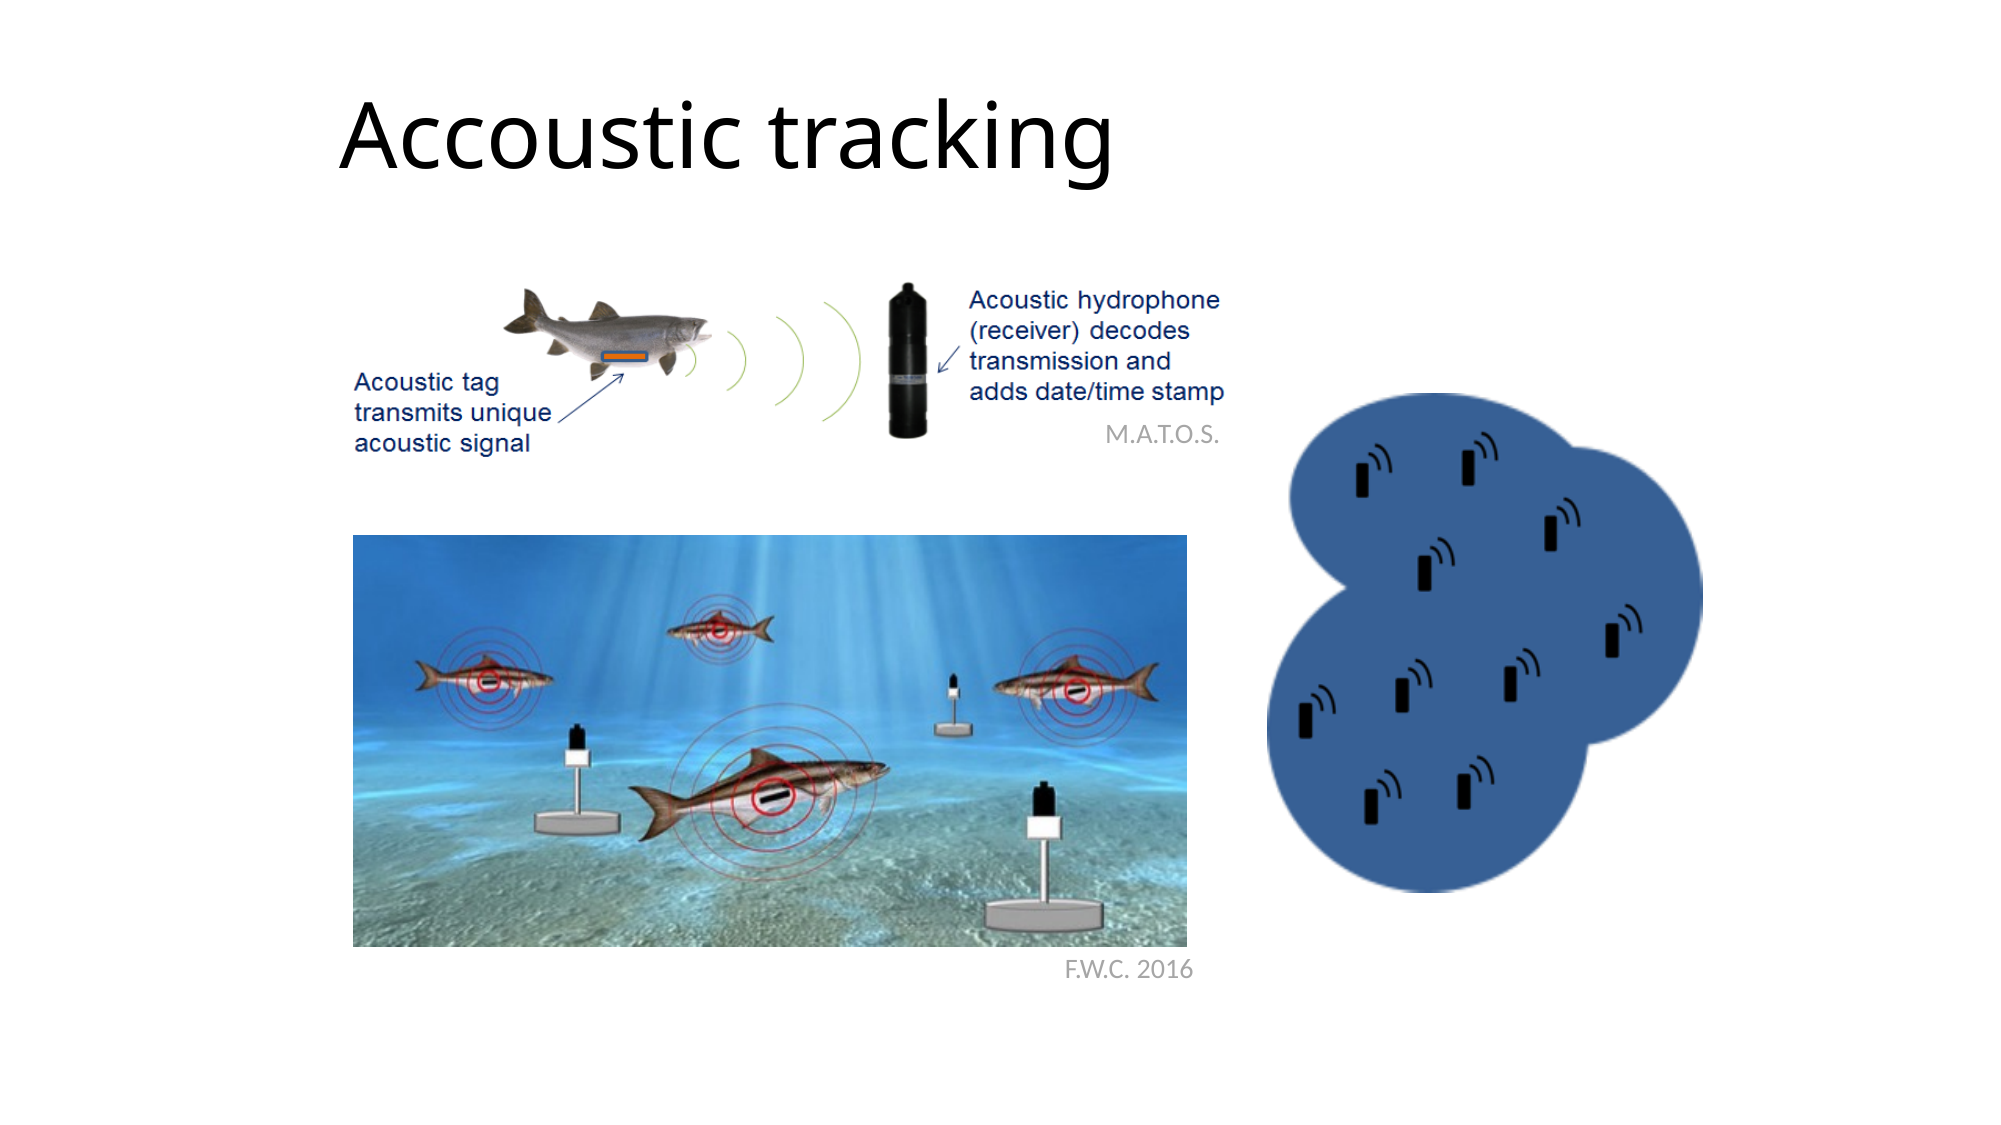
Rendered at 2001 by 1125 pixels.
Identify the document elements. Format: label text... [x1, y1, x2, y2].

picture [341, 278, 1238, 459]
text_box F.W.C. 2016 [1050, 942, 1209, 992]
title Accoustic tracking [324, 45, 1675, 233]
picture [353, 535, 1187, 947]
picture [1267, 393, 1703, 893]
